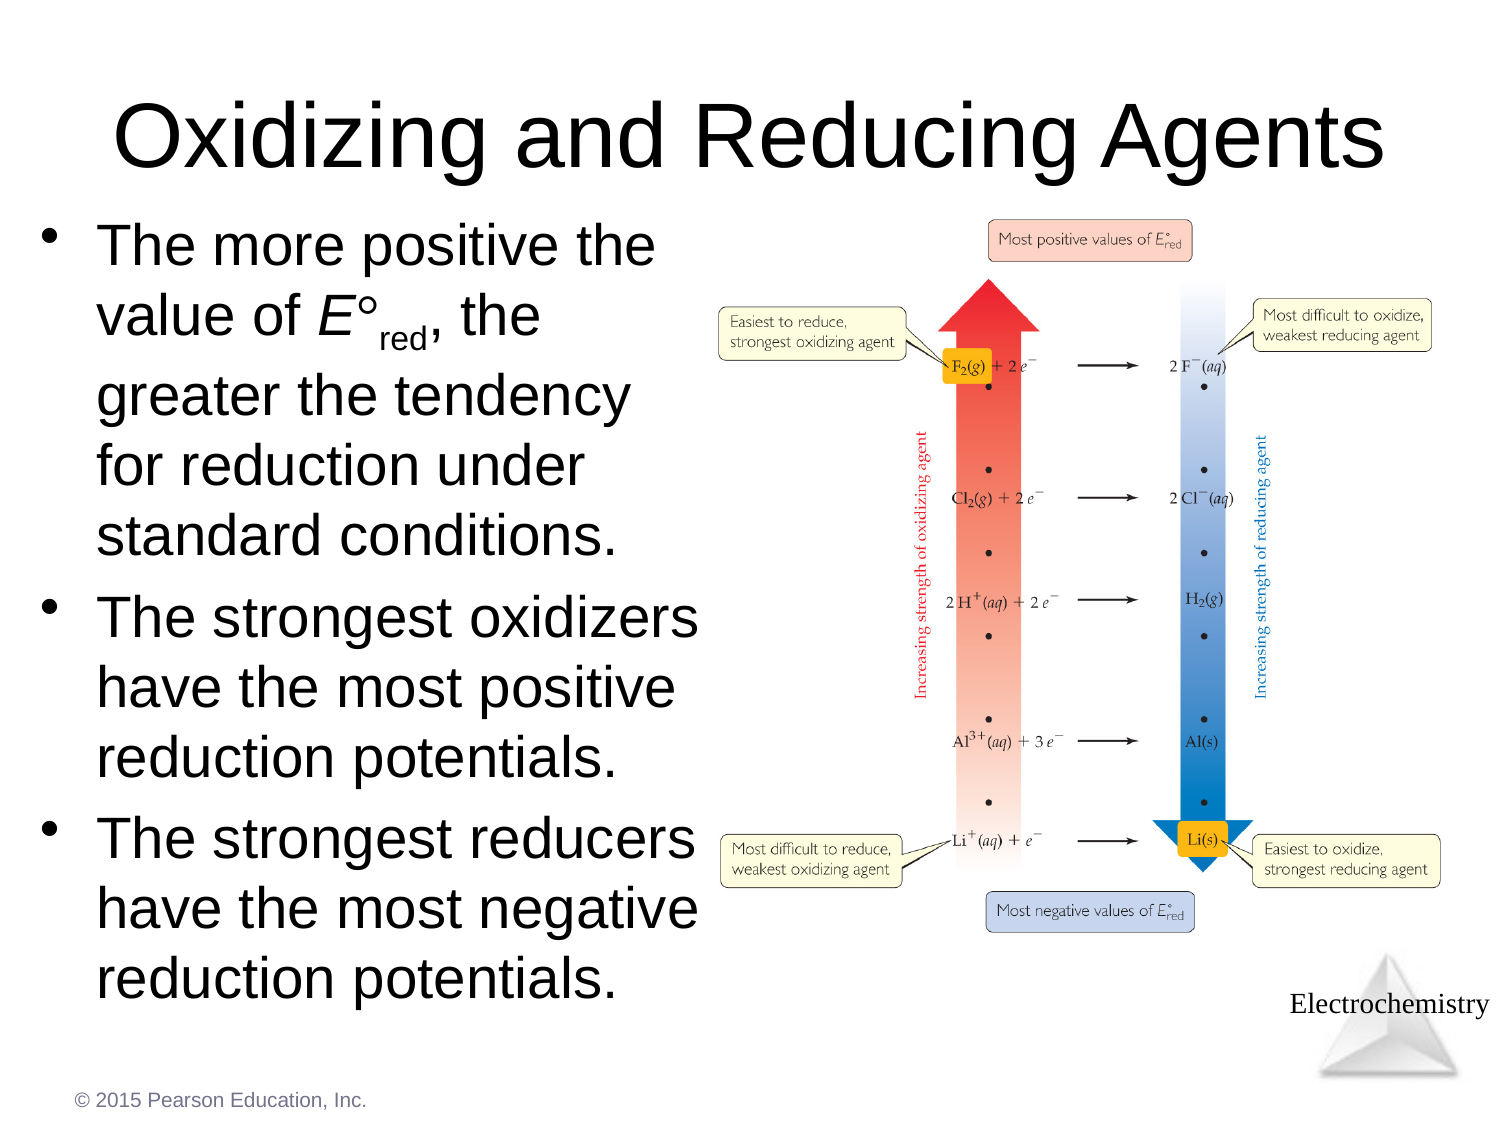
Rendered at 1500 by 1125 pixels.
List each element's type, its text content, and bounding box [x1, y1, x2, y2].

picture [711, 213, 1500, 1125]
list The more positive the value of E°red, the greater the tendency for reduction under standard conditions. The strongest oxidizers have the most positive reduction potentials. The strongest reducers have the most negative reduction potentials. [24, 199, 738, 1026]
title Oxidizing and Reducing Agents [0, 37, 1500, 226]
